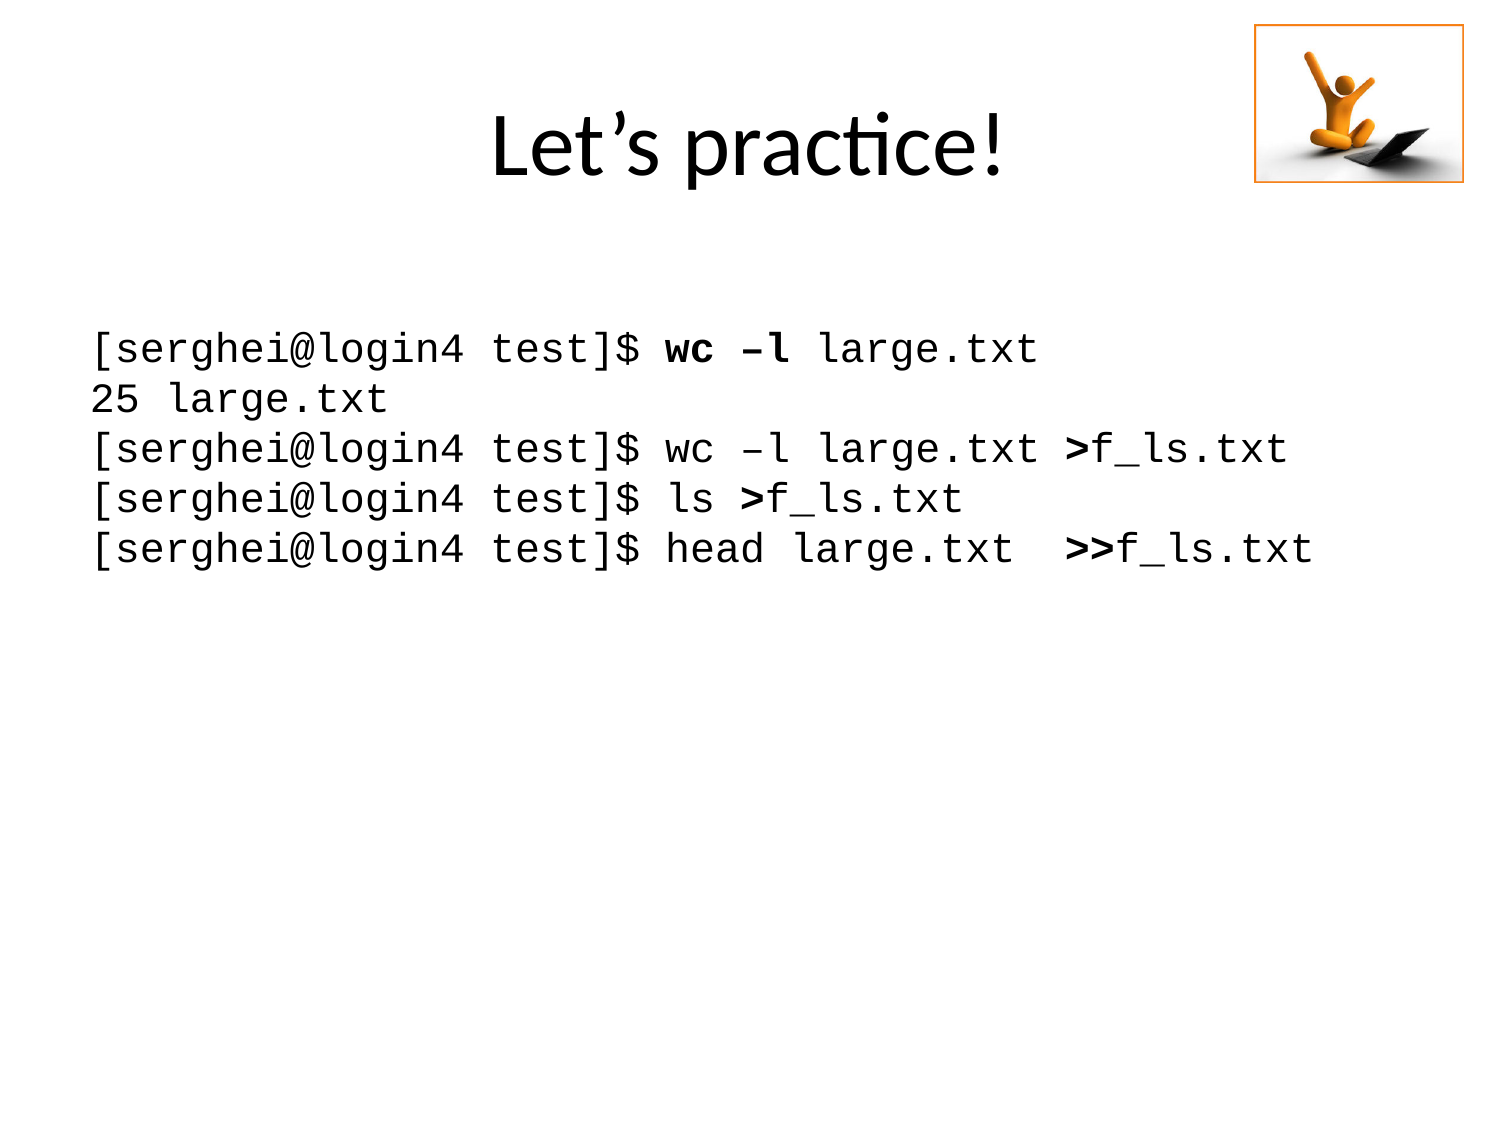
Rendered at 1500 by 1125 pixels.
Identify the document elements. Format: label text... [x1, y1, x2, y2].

title Let’s practice! [75, 45, 1425, 233]
picture [1253, 23, 1464, 183]
text_box [serghei@login4 test]$ wc –l large.txt 25 large.txt [serghei@login4 test]$ wc –l large.txt >f_ls.txt [serghei@login4 test]$ ls >f_ls.txt [serghei@login4 test]$ head large.txt >>f_ls.txt [74, 313, 1342, 579]
